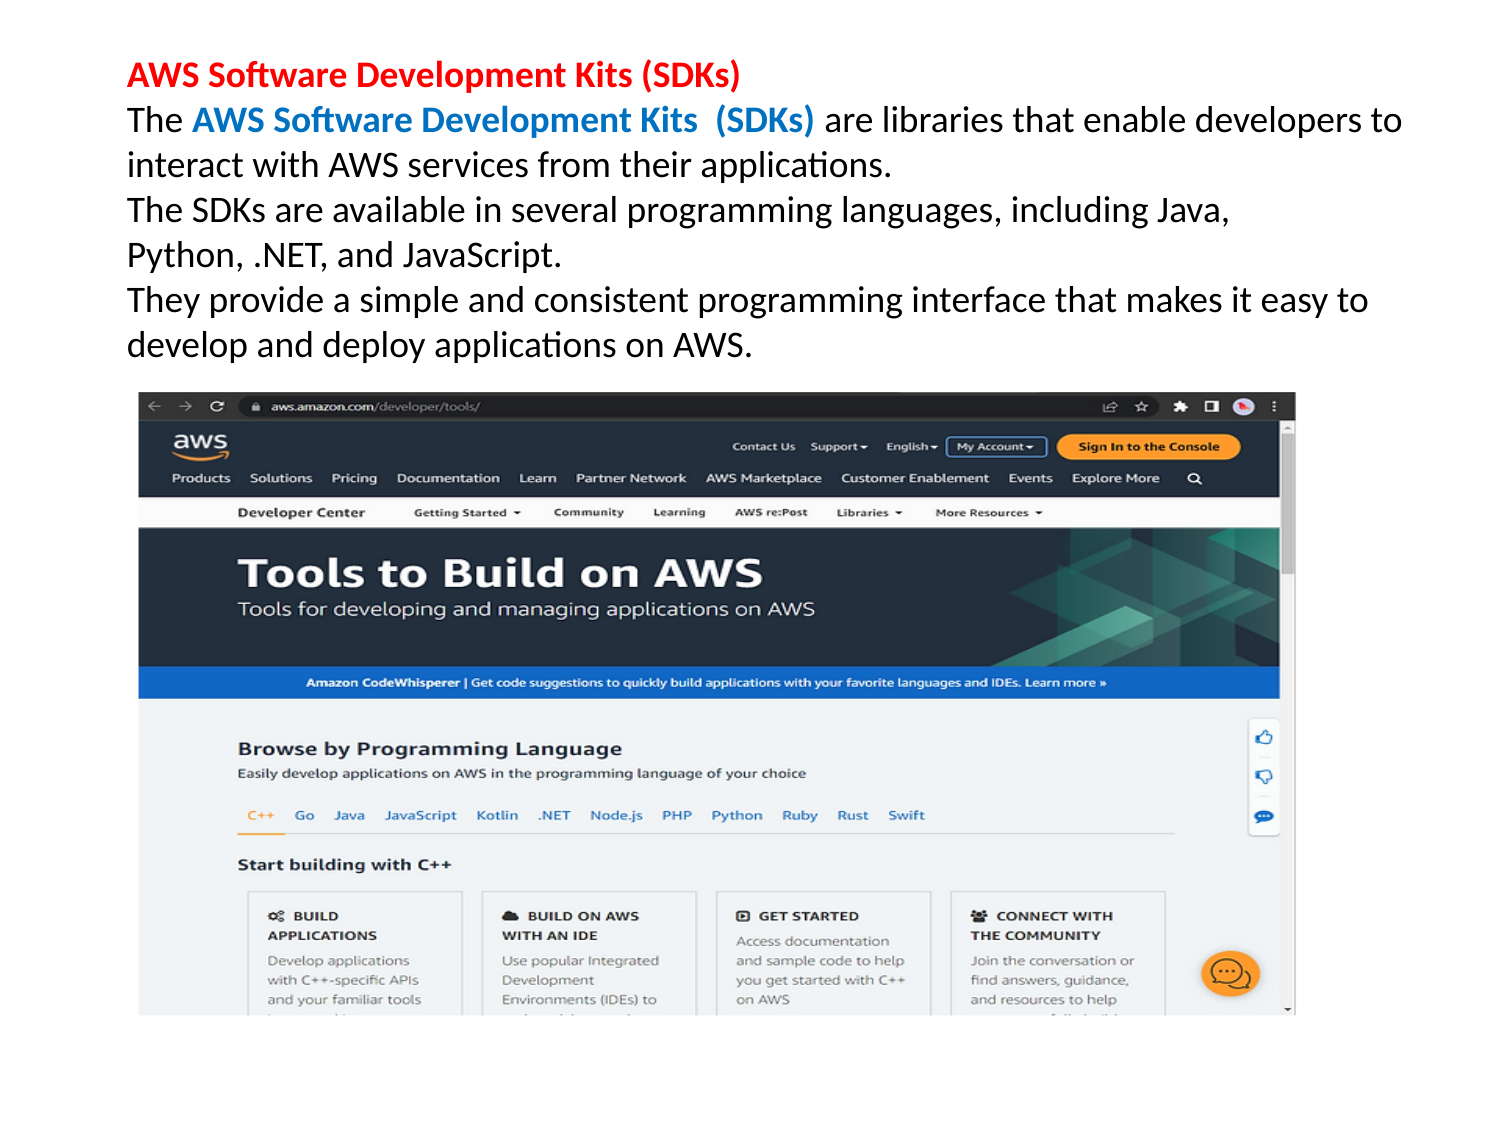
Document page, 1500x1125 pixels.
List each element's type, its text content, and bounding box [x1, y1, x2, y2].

text_box AWS Software Development Kits (SDKs) The AWS Software Development Kits (SDKs) are libraries that enable developers to interact with AWS services from their applications. The SDKs are available in several programming languages, including Java, Python, .NET, and JavaScript. They provide a simple and consistent programming interface that makes it easy to develop and deploy applications on AWS. [112, 42, 1424, 463]
picture [130, 385, 1307, 1024]
